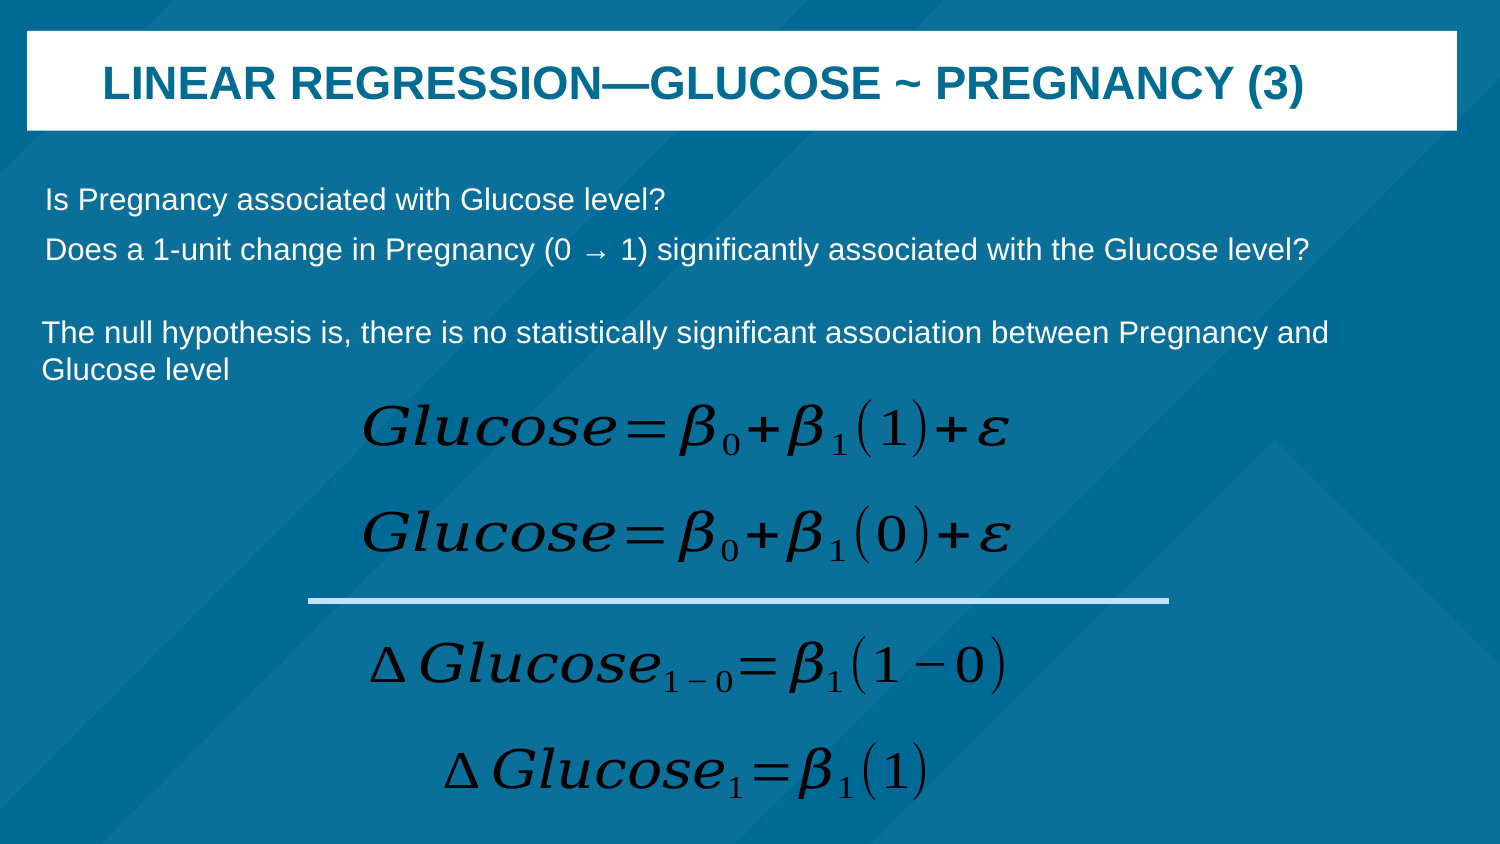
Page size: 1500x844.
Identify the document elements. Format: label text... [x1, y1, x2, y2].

text_box Is Pregnancy associated with Glucose level? Does a 1-unit change in Pregnancy (0 → 1) significantly associated with the Glucose level? [29, 171, 1328, 274]
text_box Linear regression—glucose ~ pregnancy (3) [27, 30, 1457, 131]
text_box The null hypothesis is, there is no statistically significant association between Pregnancy and Glucose level [26, 304, 1408, 395]
